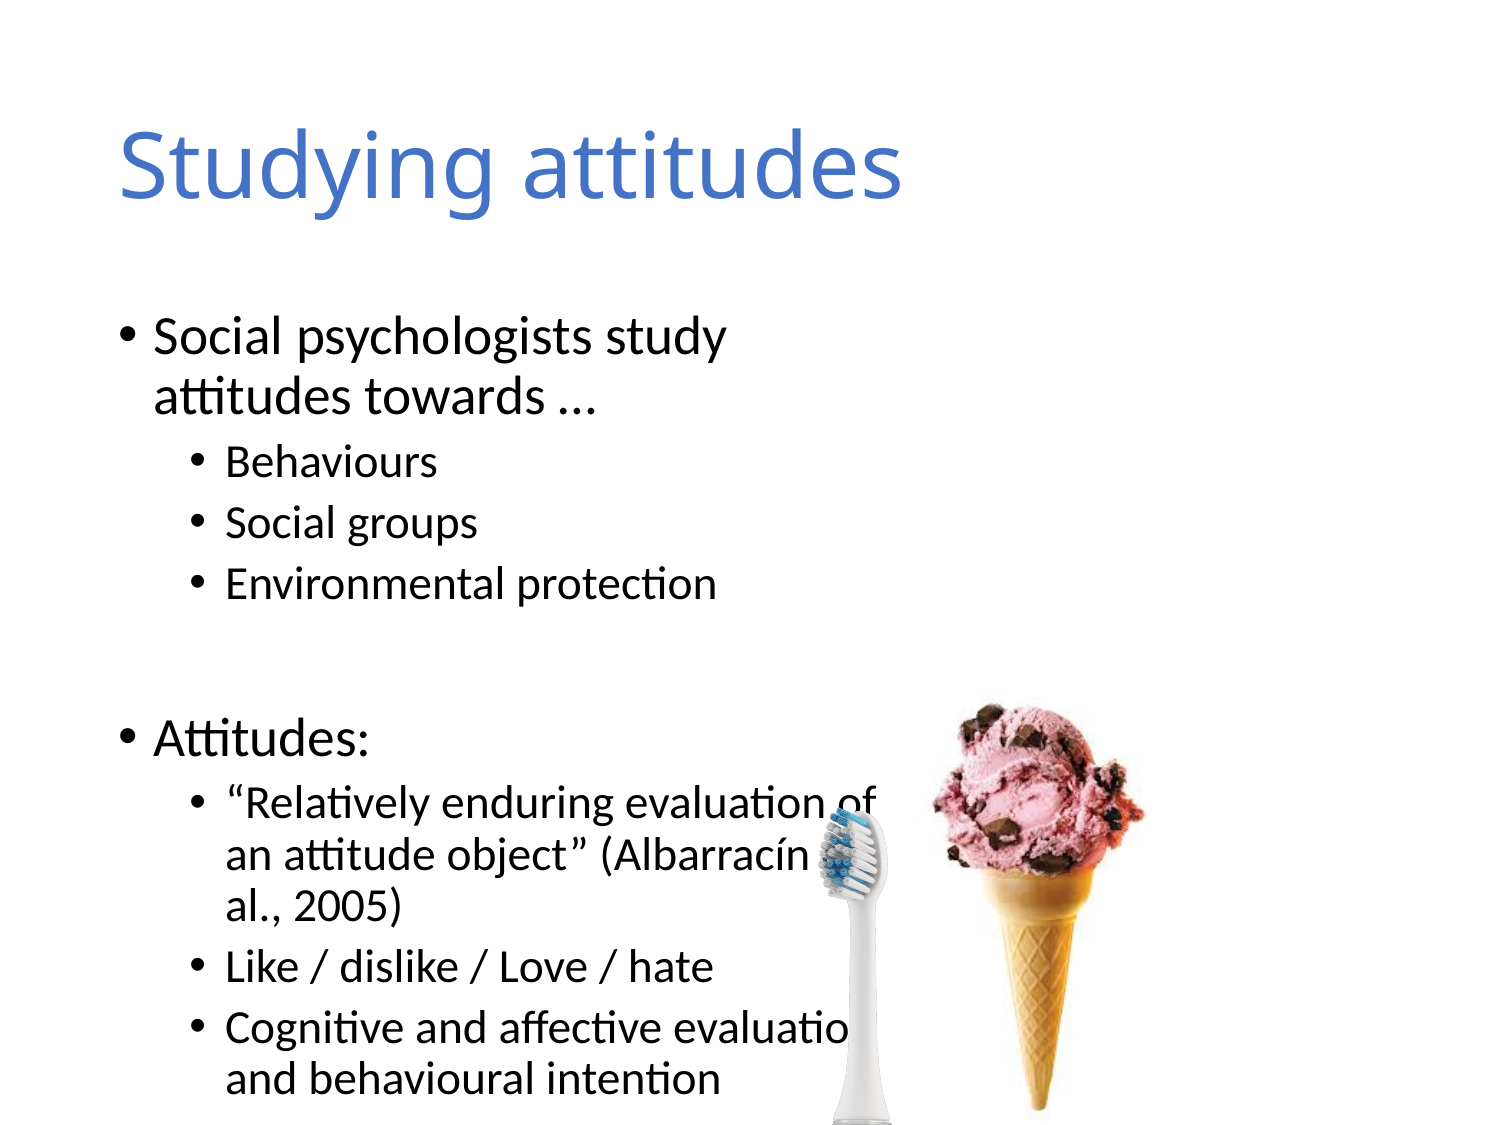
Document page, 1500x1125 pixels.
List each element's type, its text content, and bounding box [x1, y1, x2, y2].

list Social psychologists study attitudes towards … Behaviours Social groups Environmental protection Attitudes: “Relatively enduring evaluation of an attitude object” (Albarracín et al., 2005) Like / dislike / Love / hate Cognitive and affective evaluation and behavioural intention [103, 299, 913, 1125]
title Studying attitudes [103, 59, 1397, 278]
picture [690, 686, 1147, 1125]
